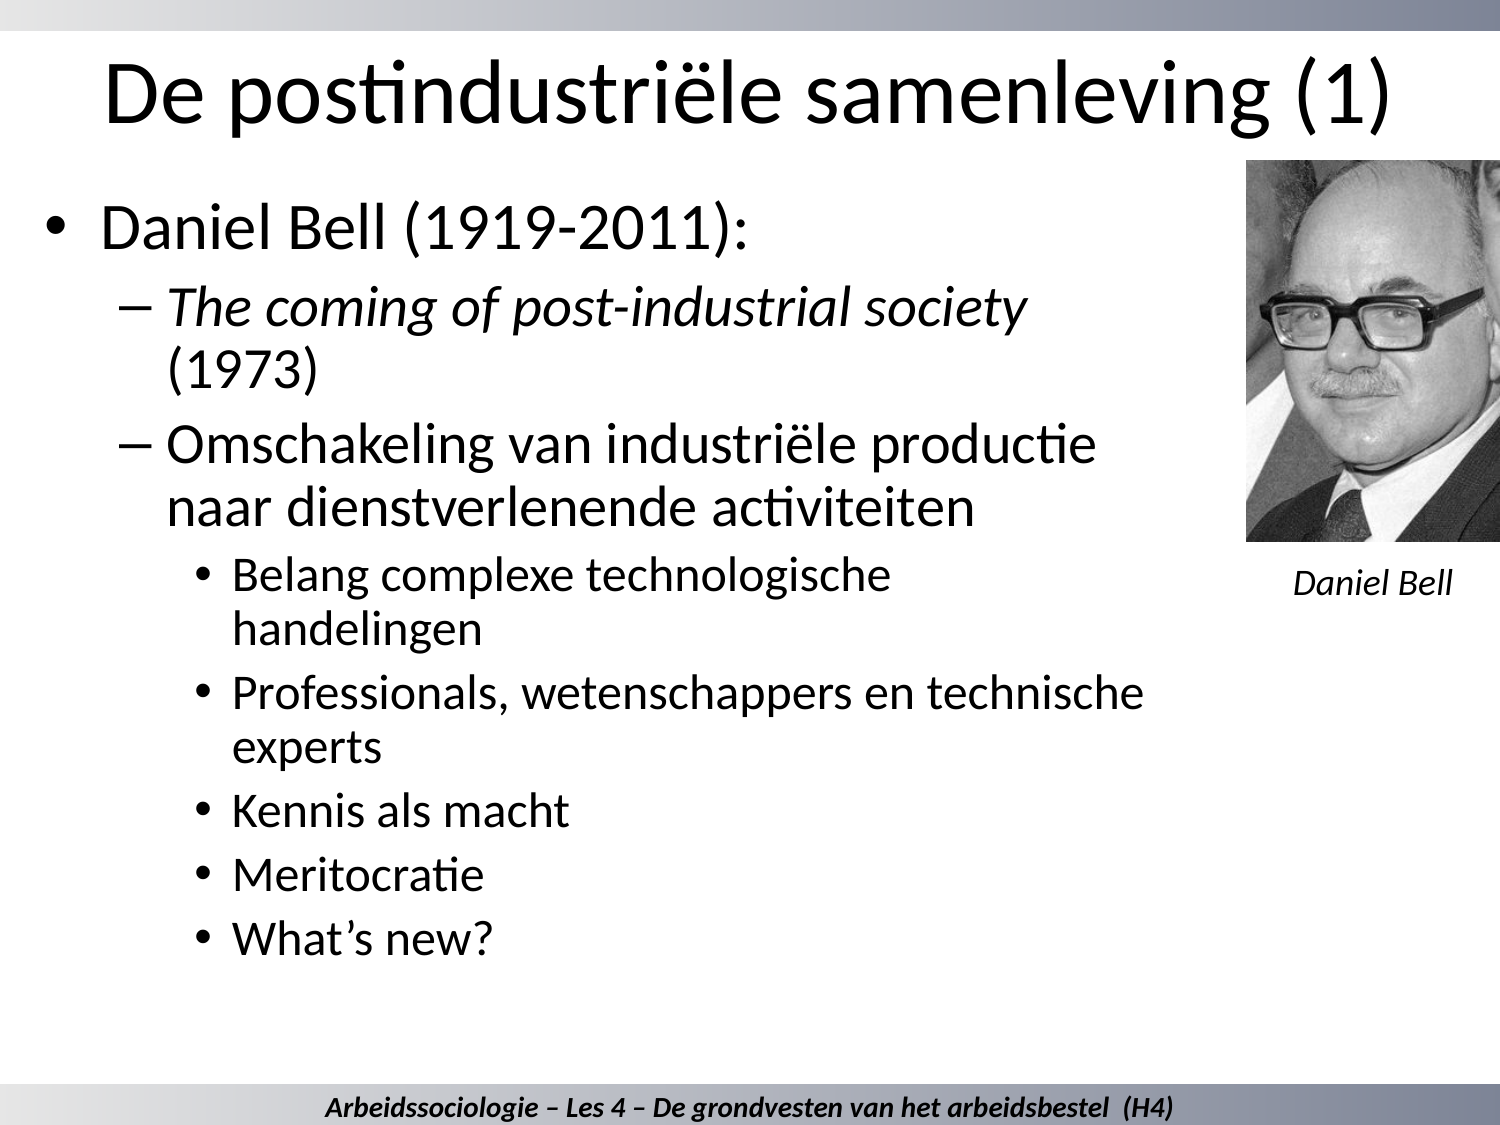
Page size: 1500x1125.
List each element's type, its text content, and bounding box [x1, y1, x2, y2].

list Daniel Bell (1919-2011): The coming of post-industrial society (1973) Omschakeling van industriële productie naar dienstverlenende activiteiten Belang complexe technologische handelingen Professionals, wetenschappers en technische experts Kennis als macht Meritocratie What’s new? [29, 184, 1164, 1083]
title De postindustriële samenleving (1) [29, 31, 1471, 173]
footer Arbeidssociologie – Les 4 – De grondvesten van het arbeidsbestel (H4) [0, 1084, 1500, 1125]
picture [1245, 160, 1500, 542]
text_box [0, 0, 1500, 31]
text_box Daniel Bell [1246, 550, 1500, 611]
